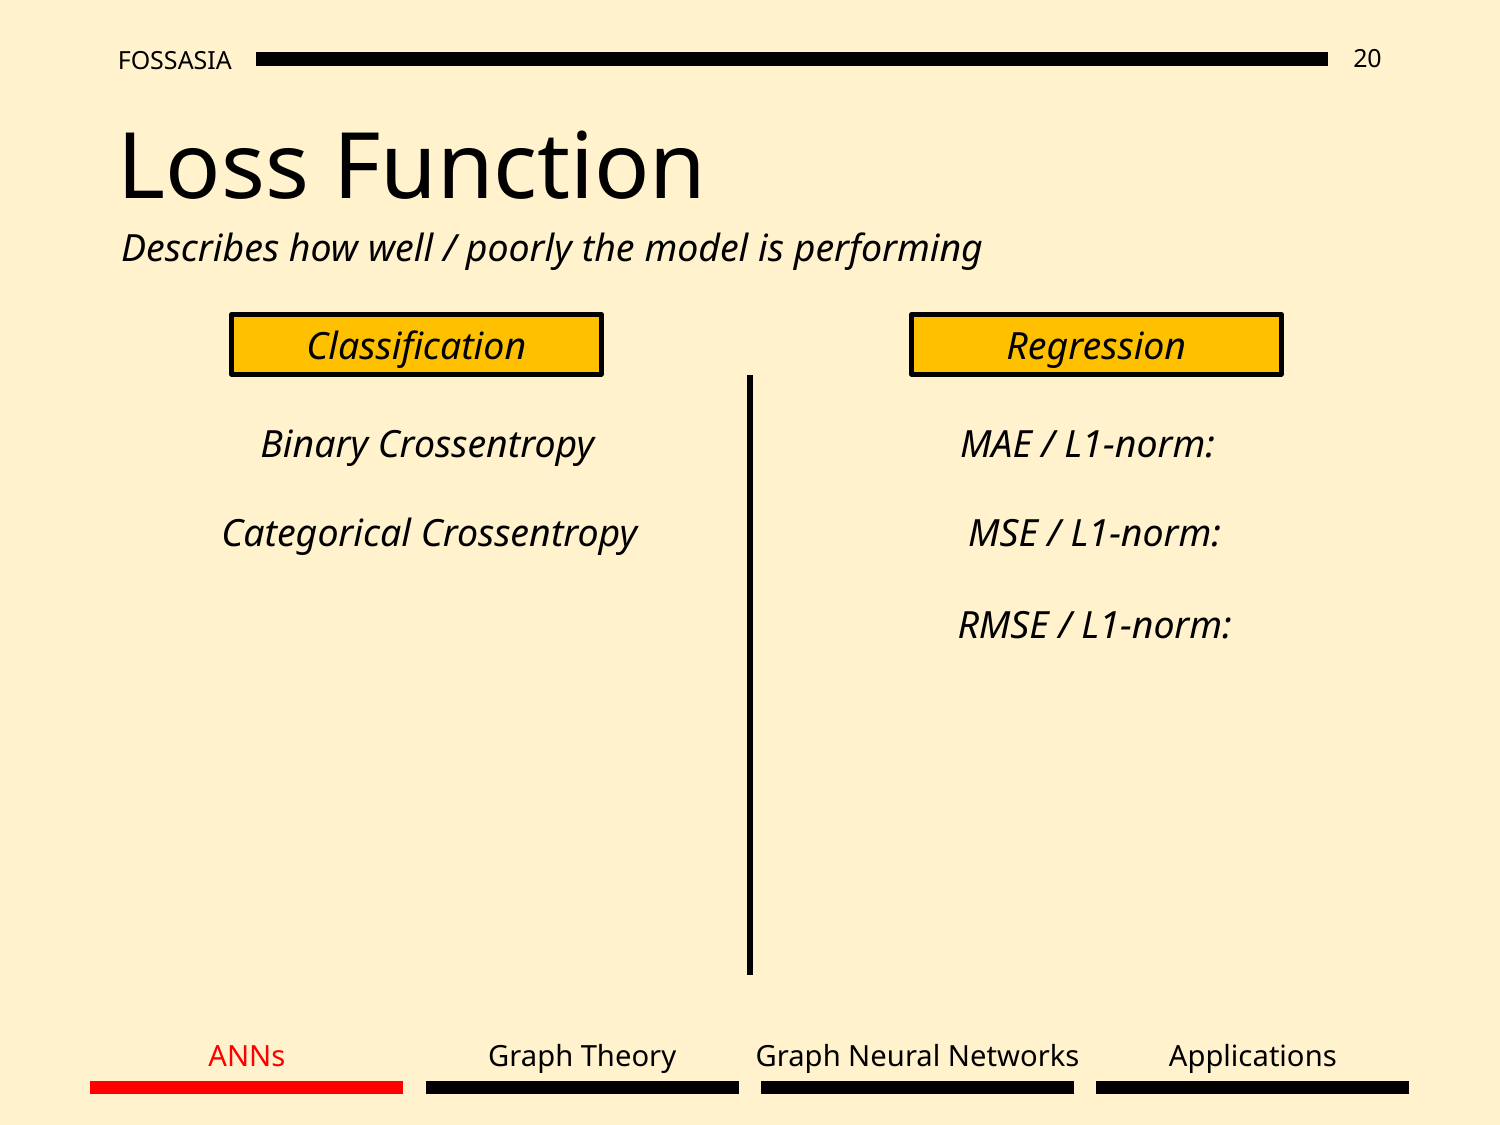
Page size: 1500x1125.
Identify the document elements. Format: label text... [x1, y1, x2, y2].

text_box Classification [231, 314, 602, 375]
title Loss Function [103, 59, 1397, 278]
text_box Categorical Crossentropy [206, 501, 653, 562]
text_box Binary Crossentropy [245, 412, 610, 473]
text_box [90, 1029, 1410, 1088]
text_box Regression [911, 314, 1282, 375]
text_box Describes how well / poorly the model is performing [106, 216, 999, 277]
